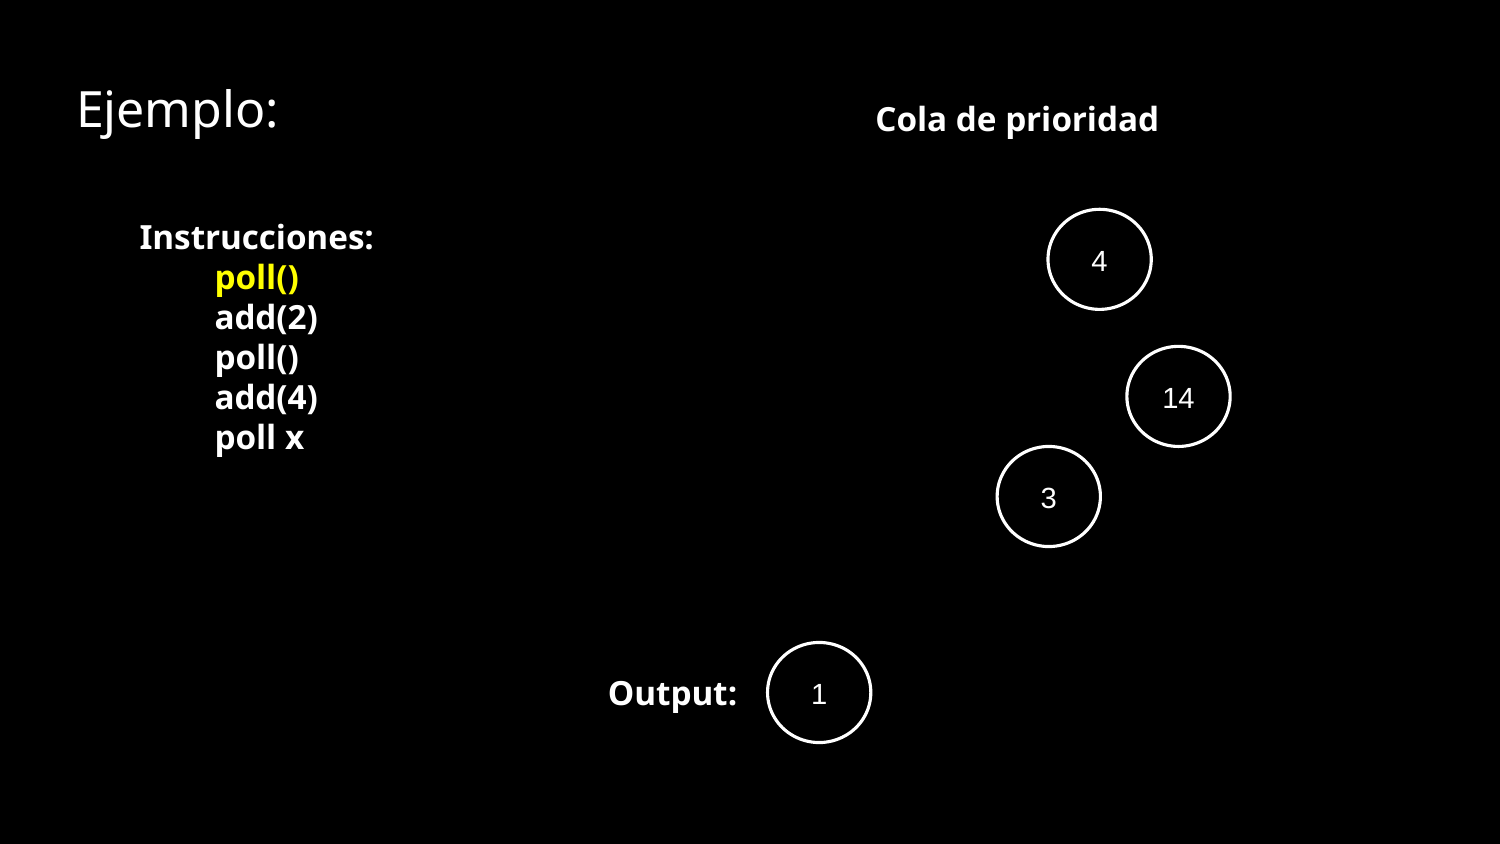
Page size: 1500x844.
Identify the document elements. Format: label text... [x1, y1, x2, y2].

text_box 14 [1126, 346, 1231, 447]
text_box 1 [767, 642, 871, 743]
subtitle Instrucciones: poll() add(2) poll() add(4) poll x [124, 201, 414, 507]
subtitle Cola de prioridad [860, 83, 1242, 184]
text_box 3 [997, 446, 1101, 547]
title Ejemplo: [61, 62, 735, 153]
subtitle Output: [592, 656, 782, 729]
text_box 4 [1047, 209, 1152, 310]
